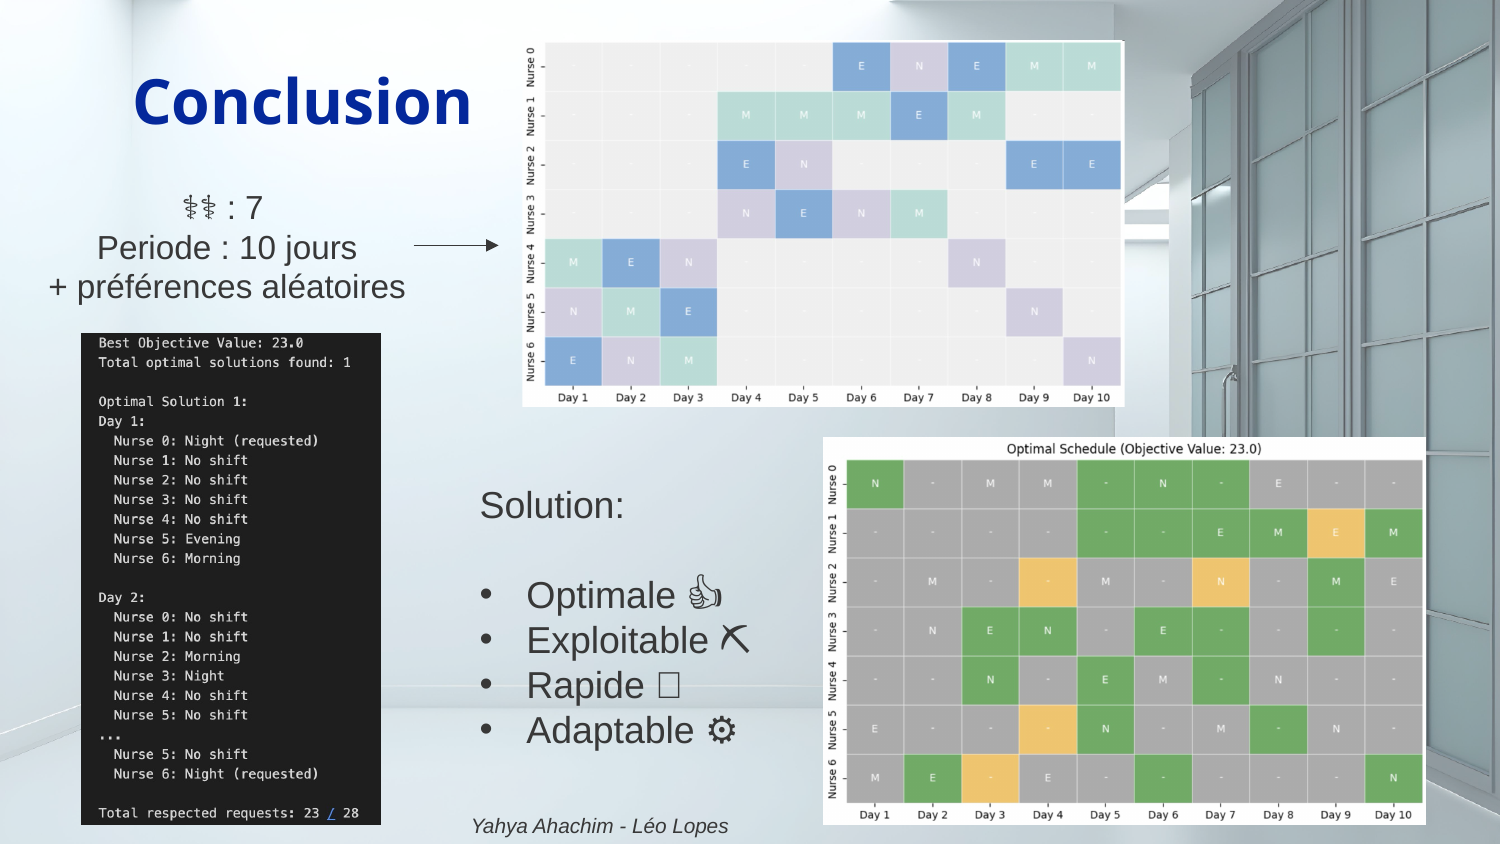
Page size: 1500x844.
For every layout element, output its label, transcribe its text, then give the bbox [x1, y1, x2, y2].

picture [81, 333, 381, 825]
picture [823, 436, 1426, 825]
title Conclusion [117, 23, 803, 153]
picture [522, 40, 1125, 407]
text_box Solution: Optimale 👍 Exploitable ⛏️ Rapide ⏰ Adaptable ⚙️ [464, 473, 767, 759]
text_box 👩‍⚕️ : 7 Periode : 10 jours + préférences aléatoires [33, 178, 422, 313]
text_box Yahya Ahachim - Léo Lopes [456, 805, 963, 844]
